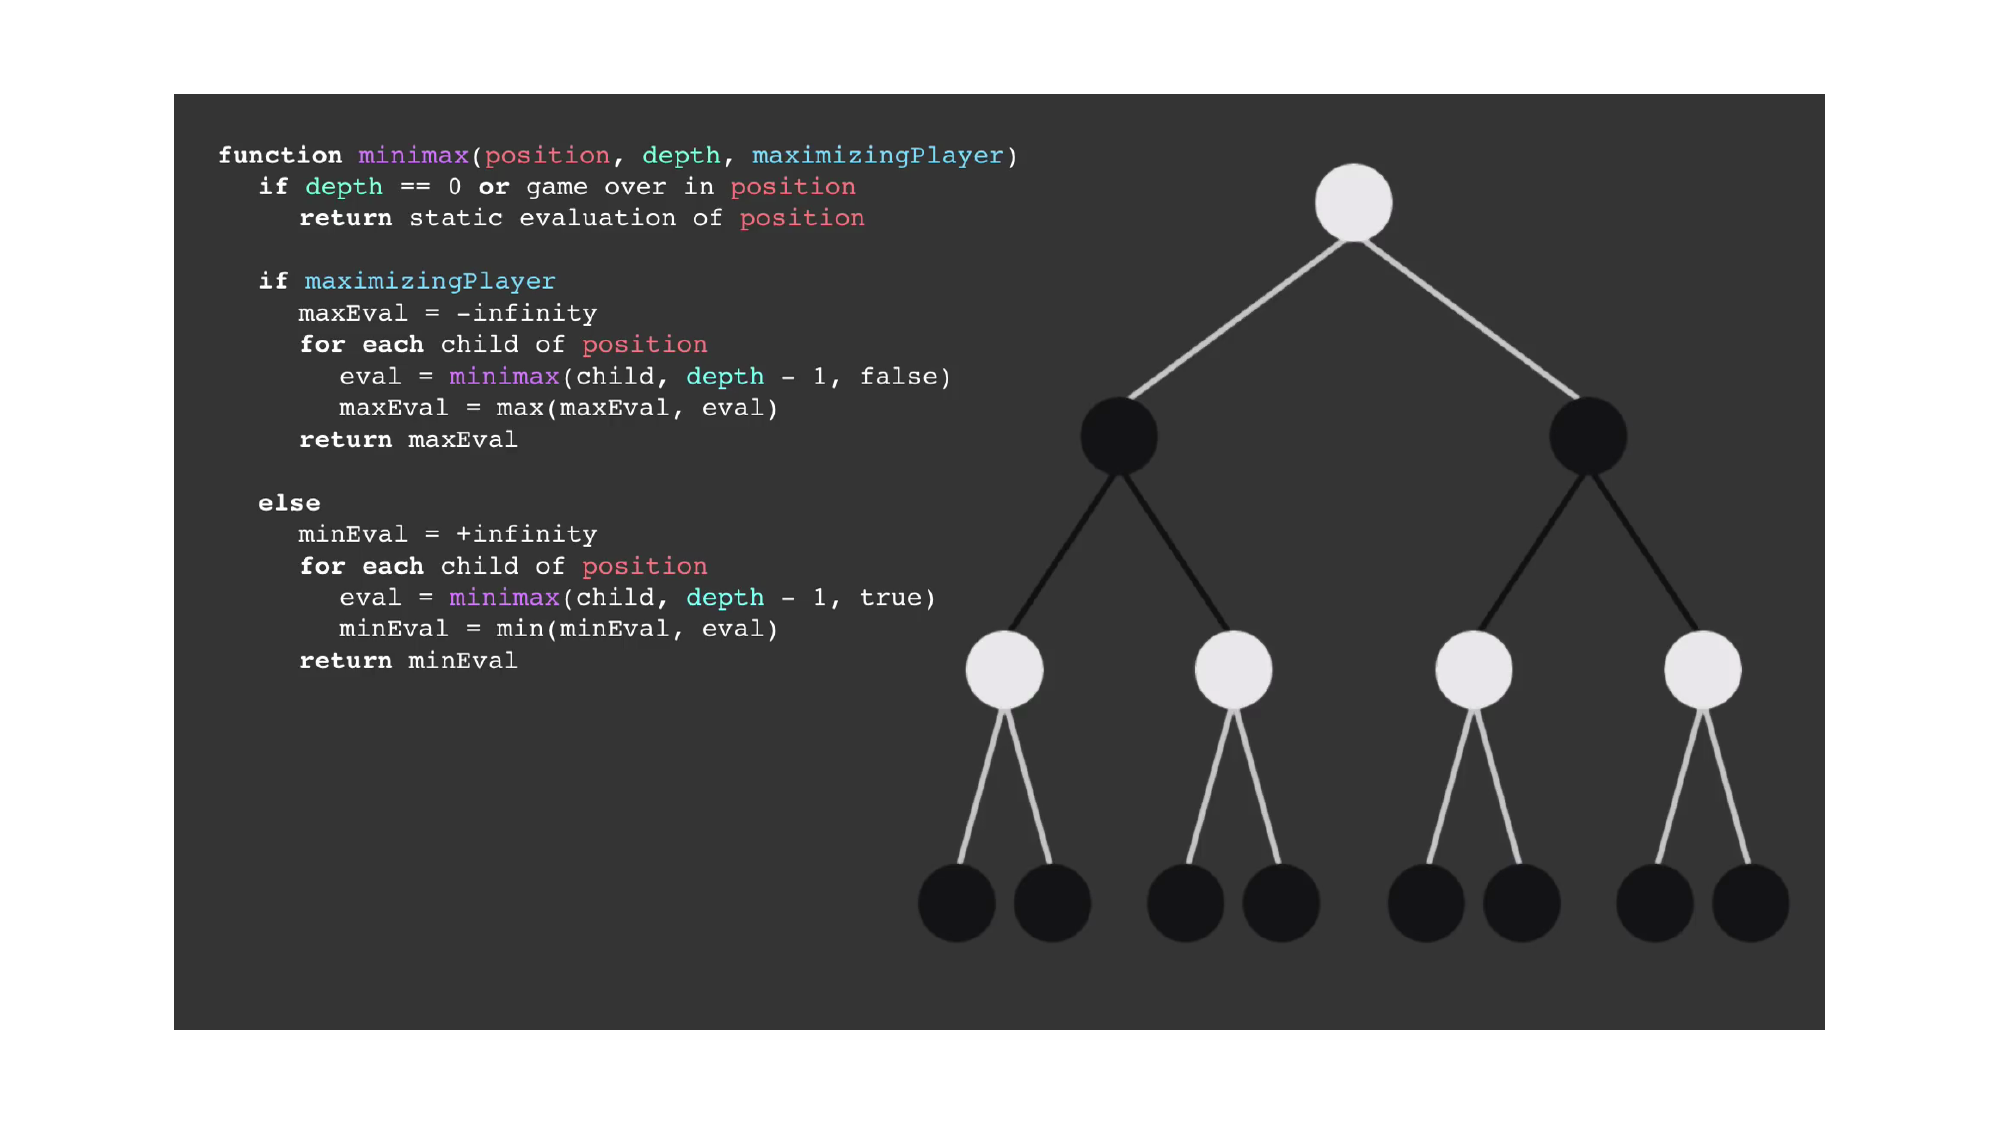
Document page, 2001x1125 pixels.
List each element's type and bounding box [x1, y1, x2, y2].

picture [174, 94, 1825, 1031]
